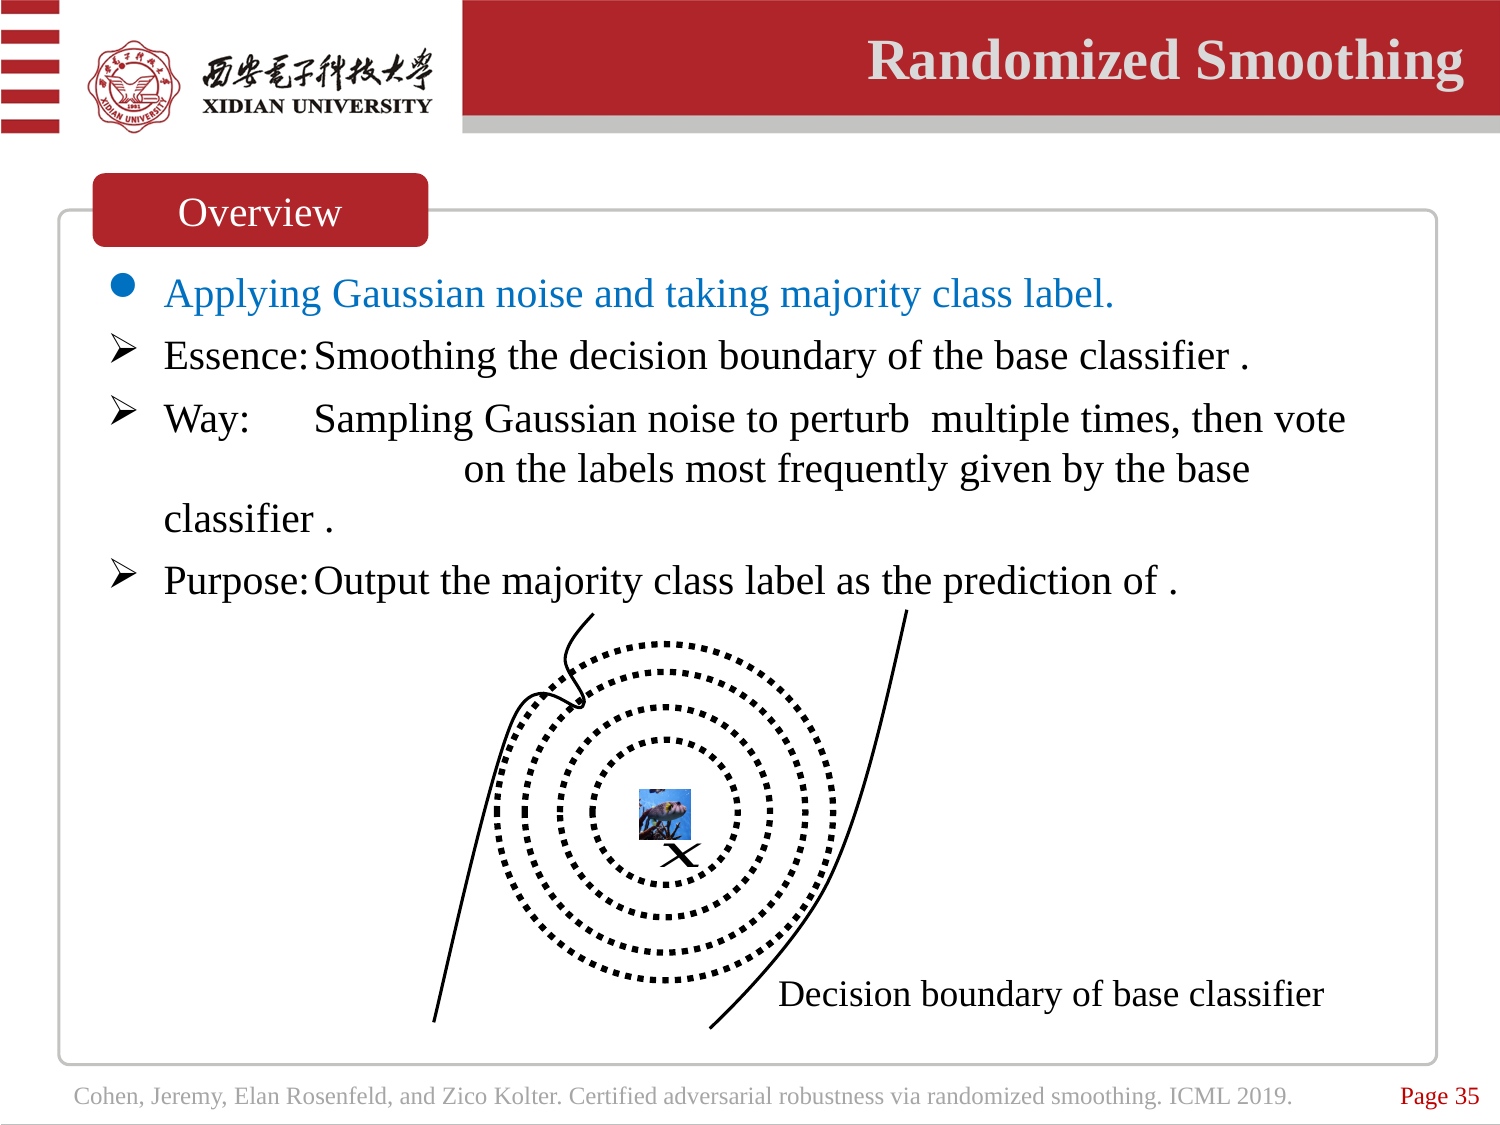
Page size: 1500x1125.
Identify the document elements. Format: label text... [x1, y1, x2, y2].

text_box Cohen, Jeremy, Elan Rosenfeld, and Zico Kolter. Certified adversarial robustness via randomized smoothing. ICML 2019. [58, 1074, 1345, 1117]
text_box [433, 609, 1363, 1029]
picture [0, 0, 1500, 1125]
slide_number Page 35 [1144, 1064, 1495, 1125]
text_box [58, 172, 1437, 1065]
text_box Randomized Smoothing [466, 19, 1499, 102]
